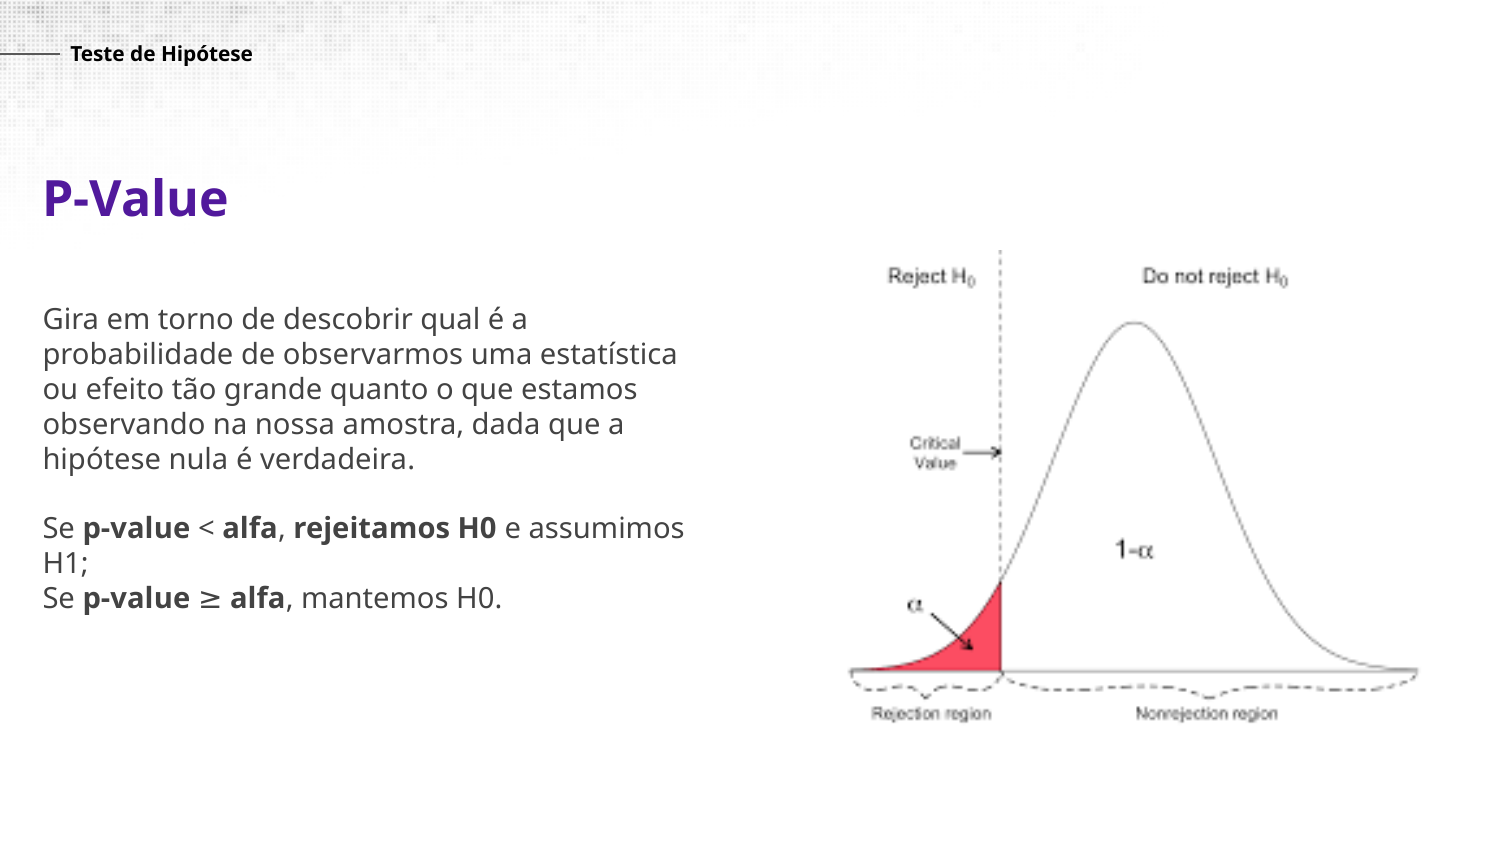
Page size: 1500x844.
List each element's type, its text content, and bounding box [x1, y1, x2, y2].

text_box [0, 0, 1500, 251]
picture [789, 250, 1481, 745]
text_box Gira em torno de descobrir qual é a probabilidade de observarmos uma estatística ou efeito tão grande quanto o que estamos observando na nossa amostra, dada que a hipótese nula é verdadeira. Se p-value < alfa, rejeitamos H0 e assumimos H1; Se p-value ≥ alfa, mantemos H0. [39, 296, 721, 774]
